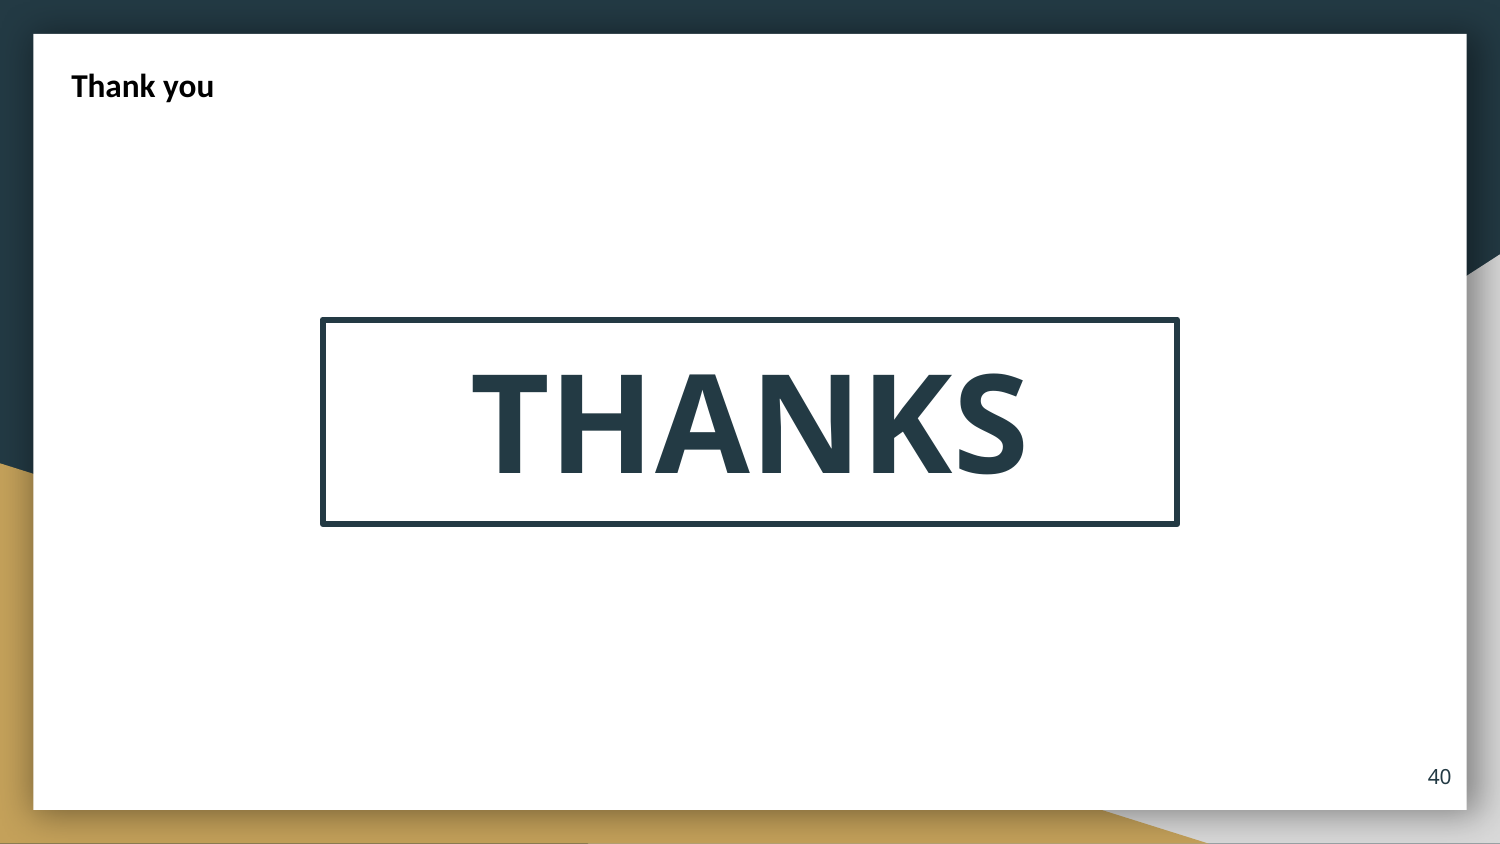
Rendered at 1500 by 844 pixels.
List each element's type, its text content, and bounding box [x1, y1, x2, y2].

text_box THANKS [322, 319, 1178, 524]
text_box Thank you [56, 49, 762, 120]
slide_number 40 [1376, 745, 1467, 810]
